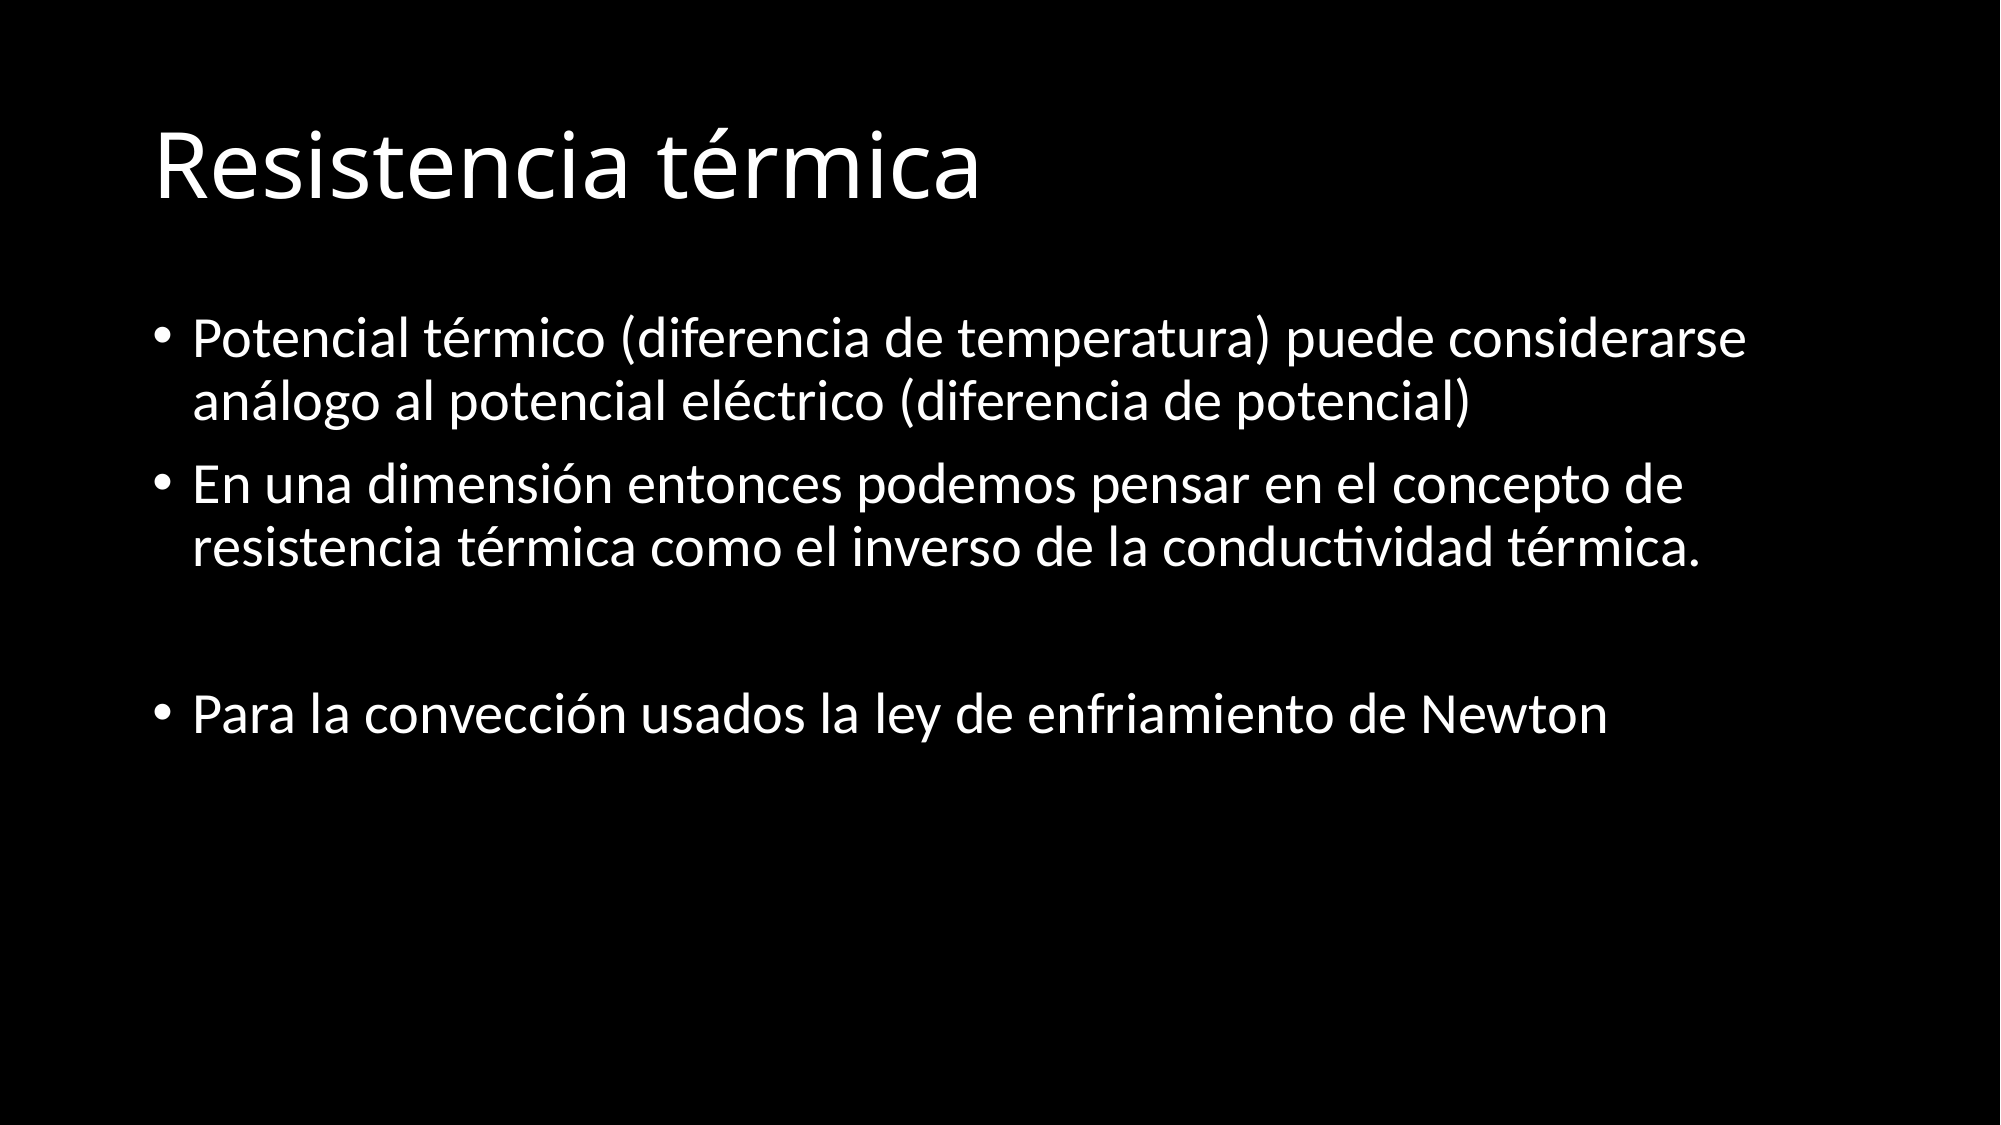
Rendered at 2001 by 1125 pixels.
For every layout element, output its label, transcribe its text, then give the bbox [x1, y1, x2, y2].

title Resistencia térmica [137, 59, 1863, 278]
